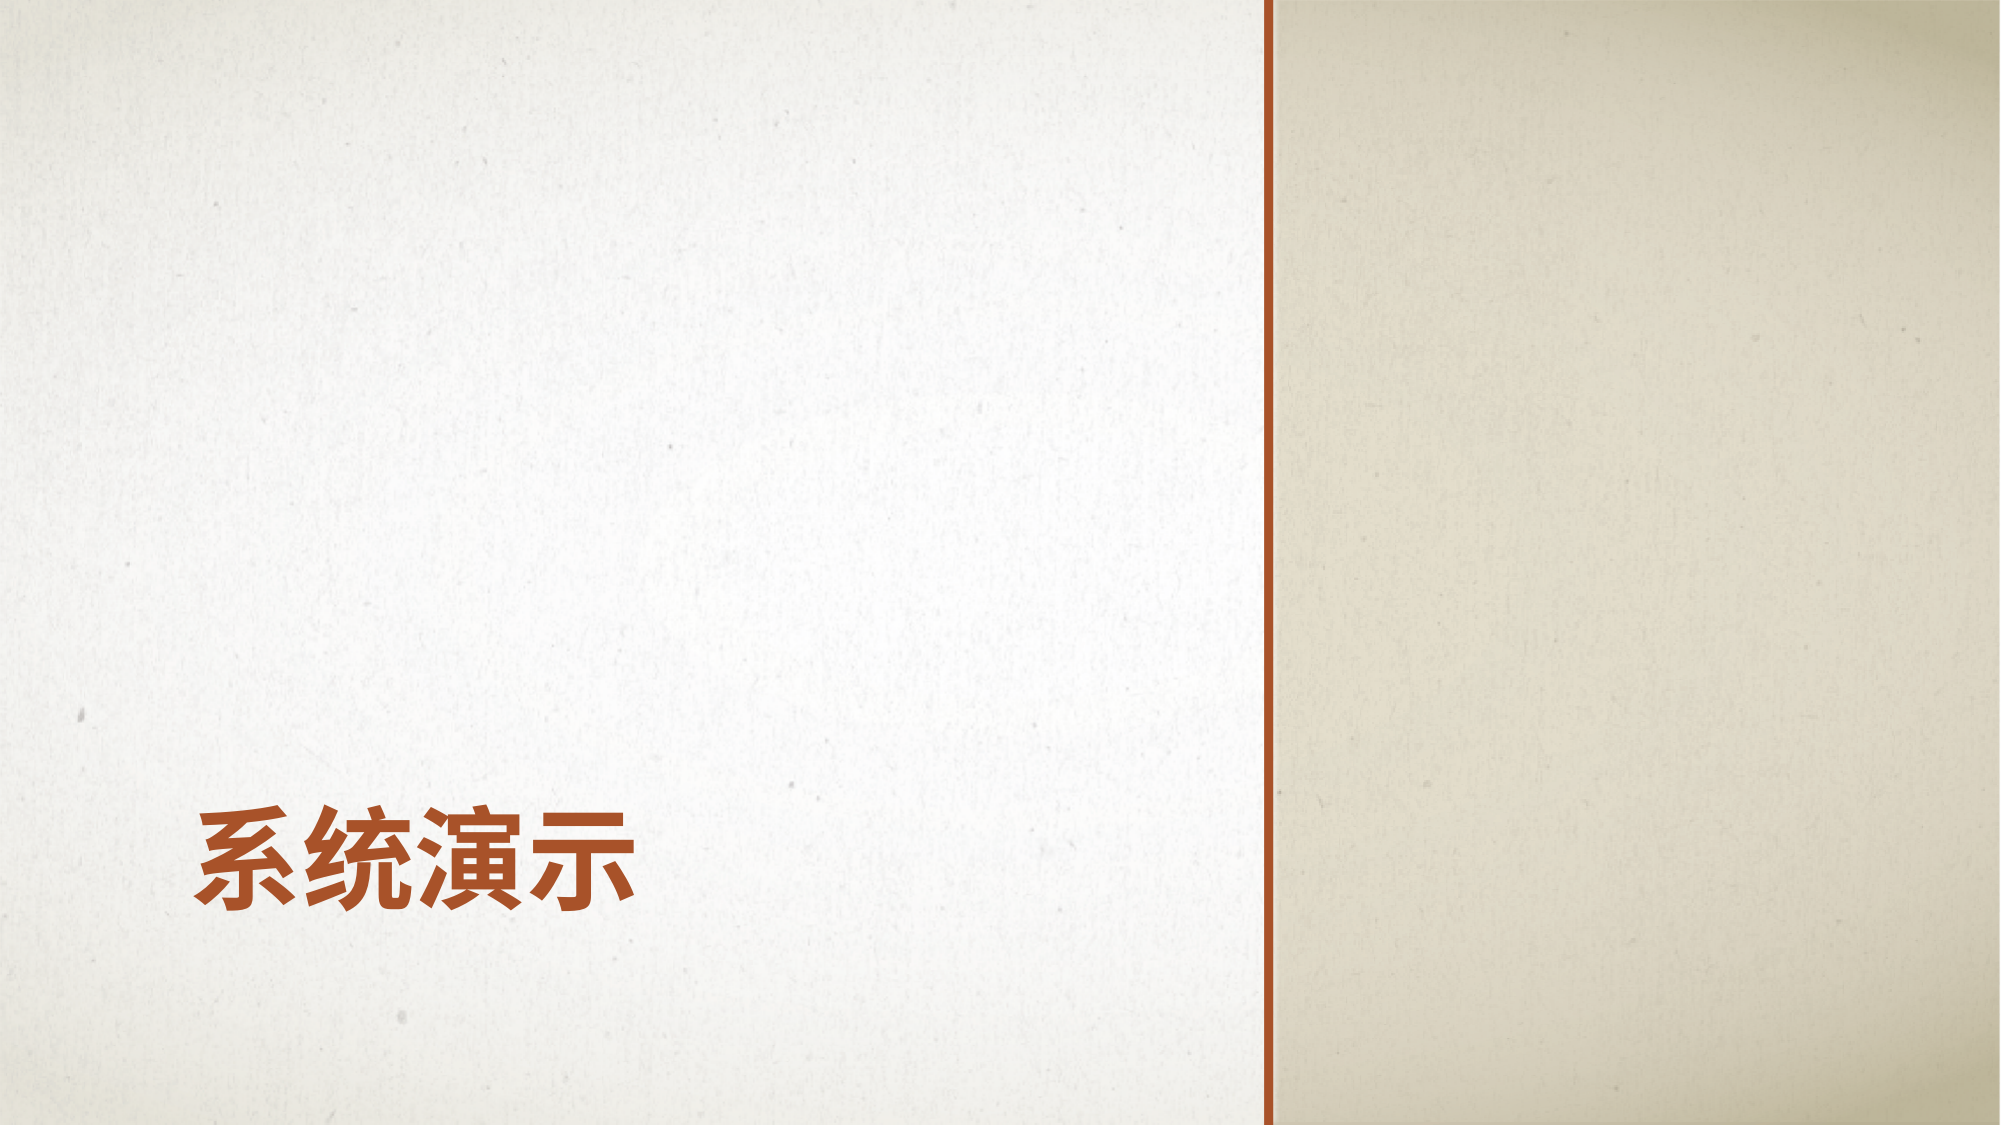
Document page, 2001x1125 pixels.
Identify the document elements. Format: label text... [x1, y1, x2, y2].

title 系统演示 [174, 256, 1150, 932]
picture [0, 0, 1264, 1125]
picture [1274, 0, 2001, 1125]
